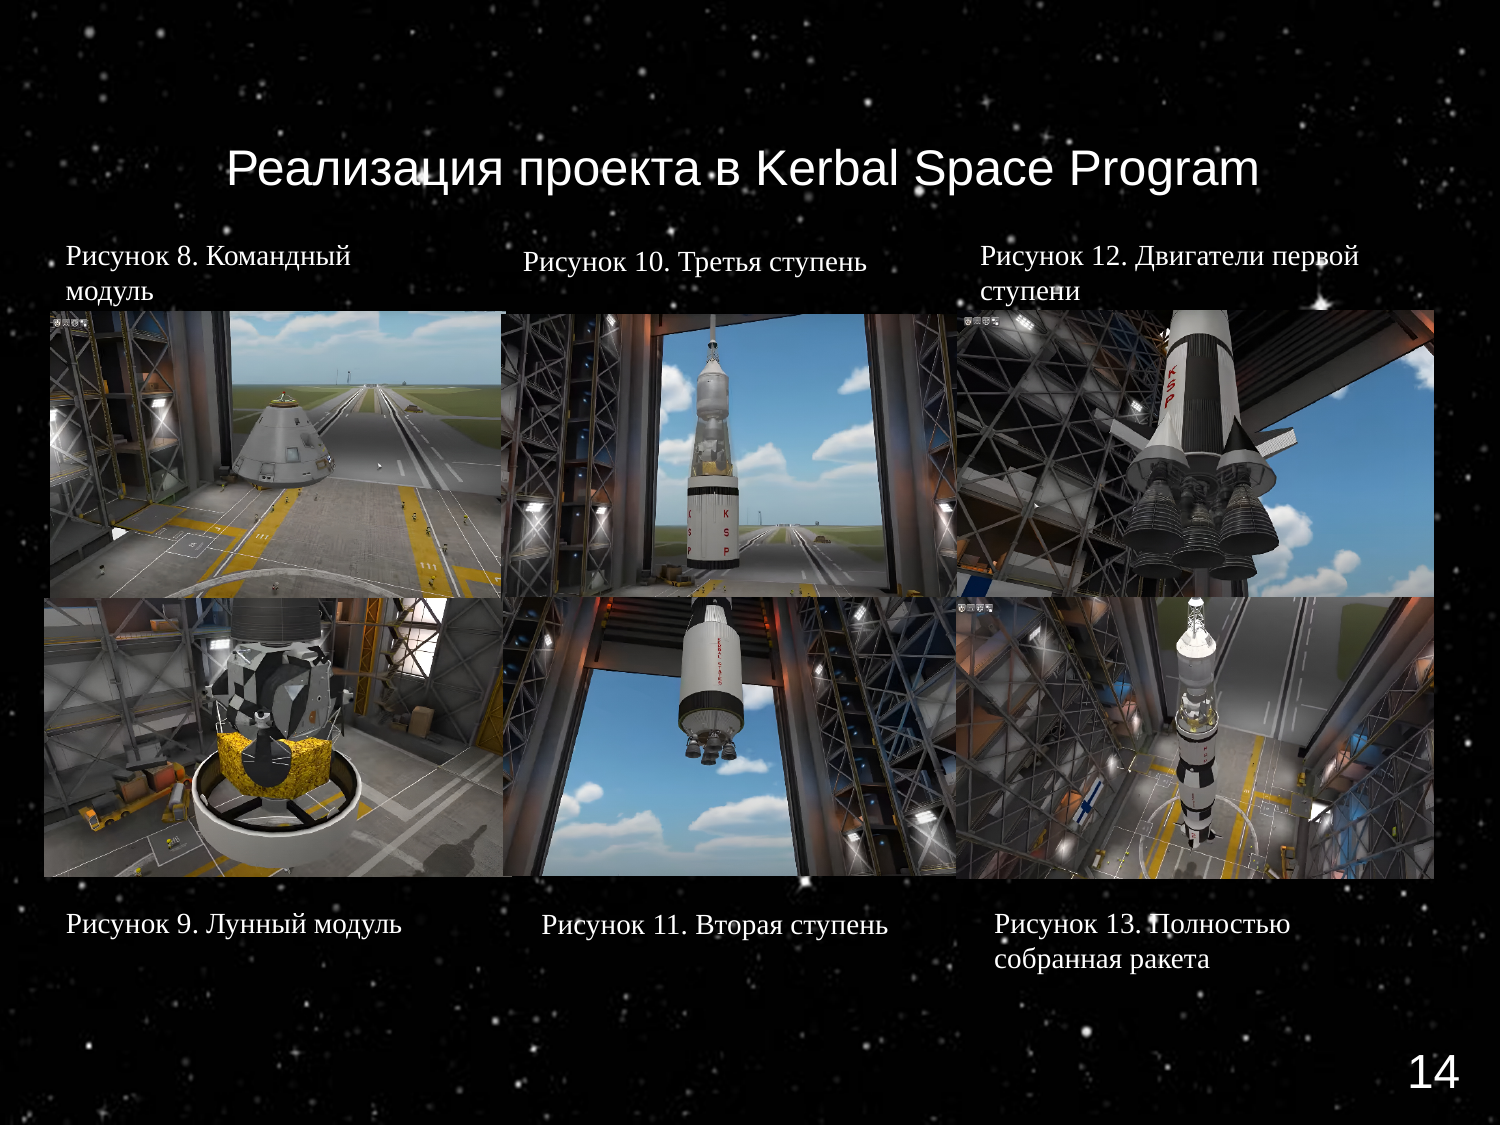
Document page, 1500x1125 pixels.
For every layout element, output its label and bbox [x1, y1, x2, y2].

list [50, 311, 506, 597]
picture [0, 0, 1500, 1125]
